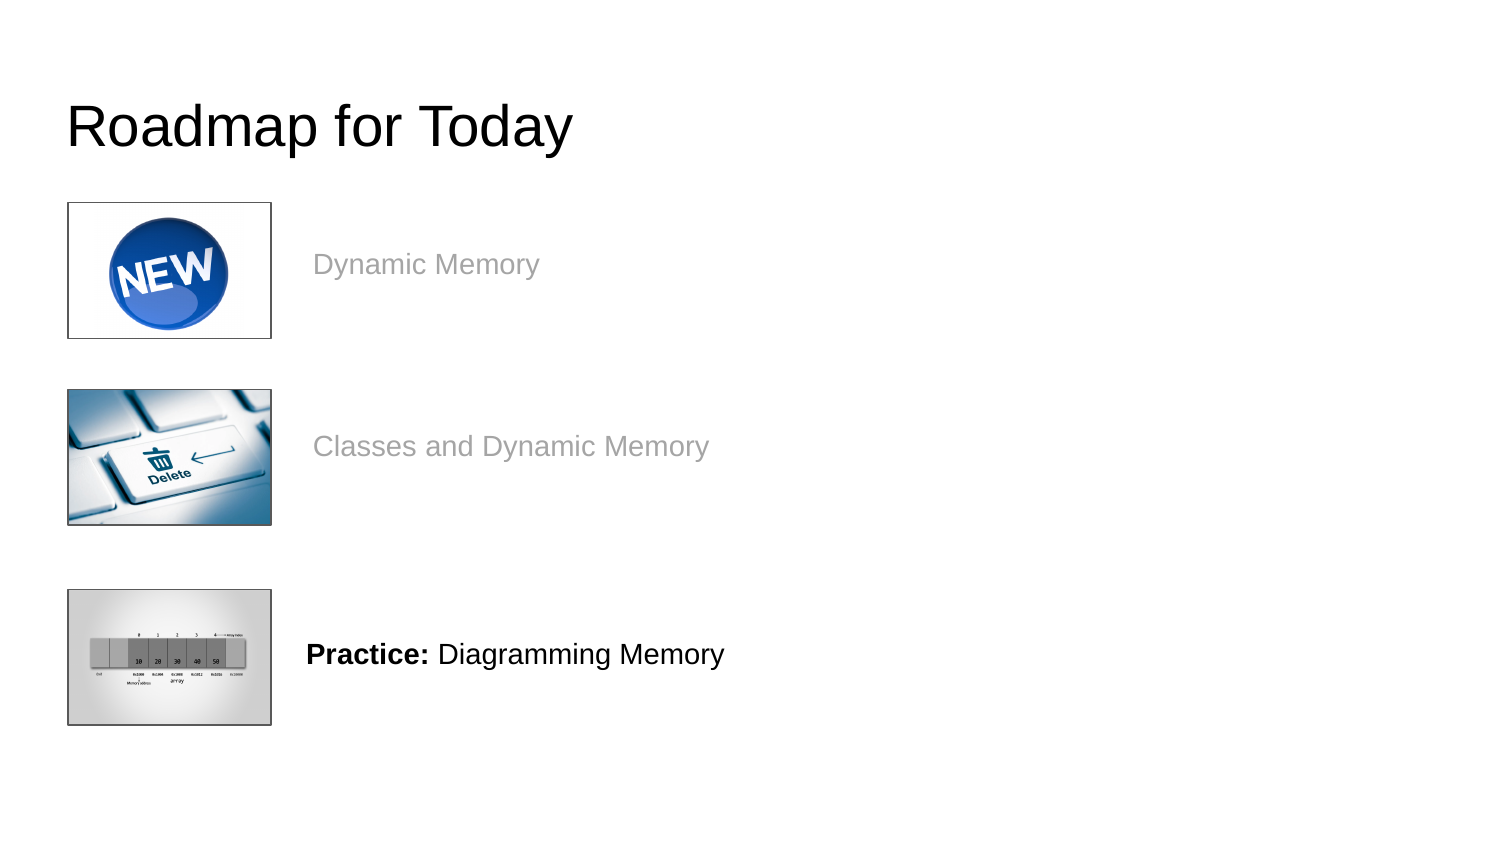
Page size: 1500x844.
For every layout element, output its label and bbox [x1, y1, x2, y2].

title [51, 72, 1449, 167]
picture [68, 203, 271, 338]
picture [68, 589, 271, 725]
text_box [297, 411, 1006, 495]
picture [68, 435, 73, 443]
picture [68, 389, 271, 525]
text_box [297, 230, 1006, 313]
text_box [291, 620, 999, 703]
